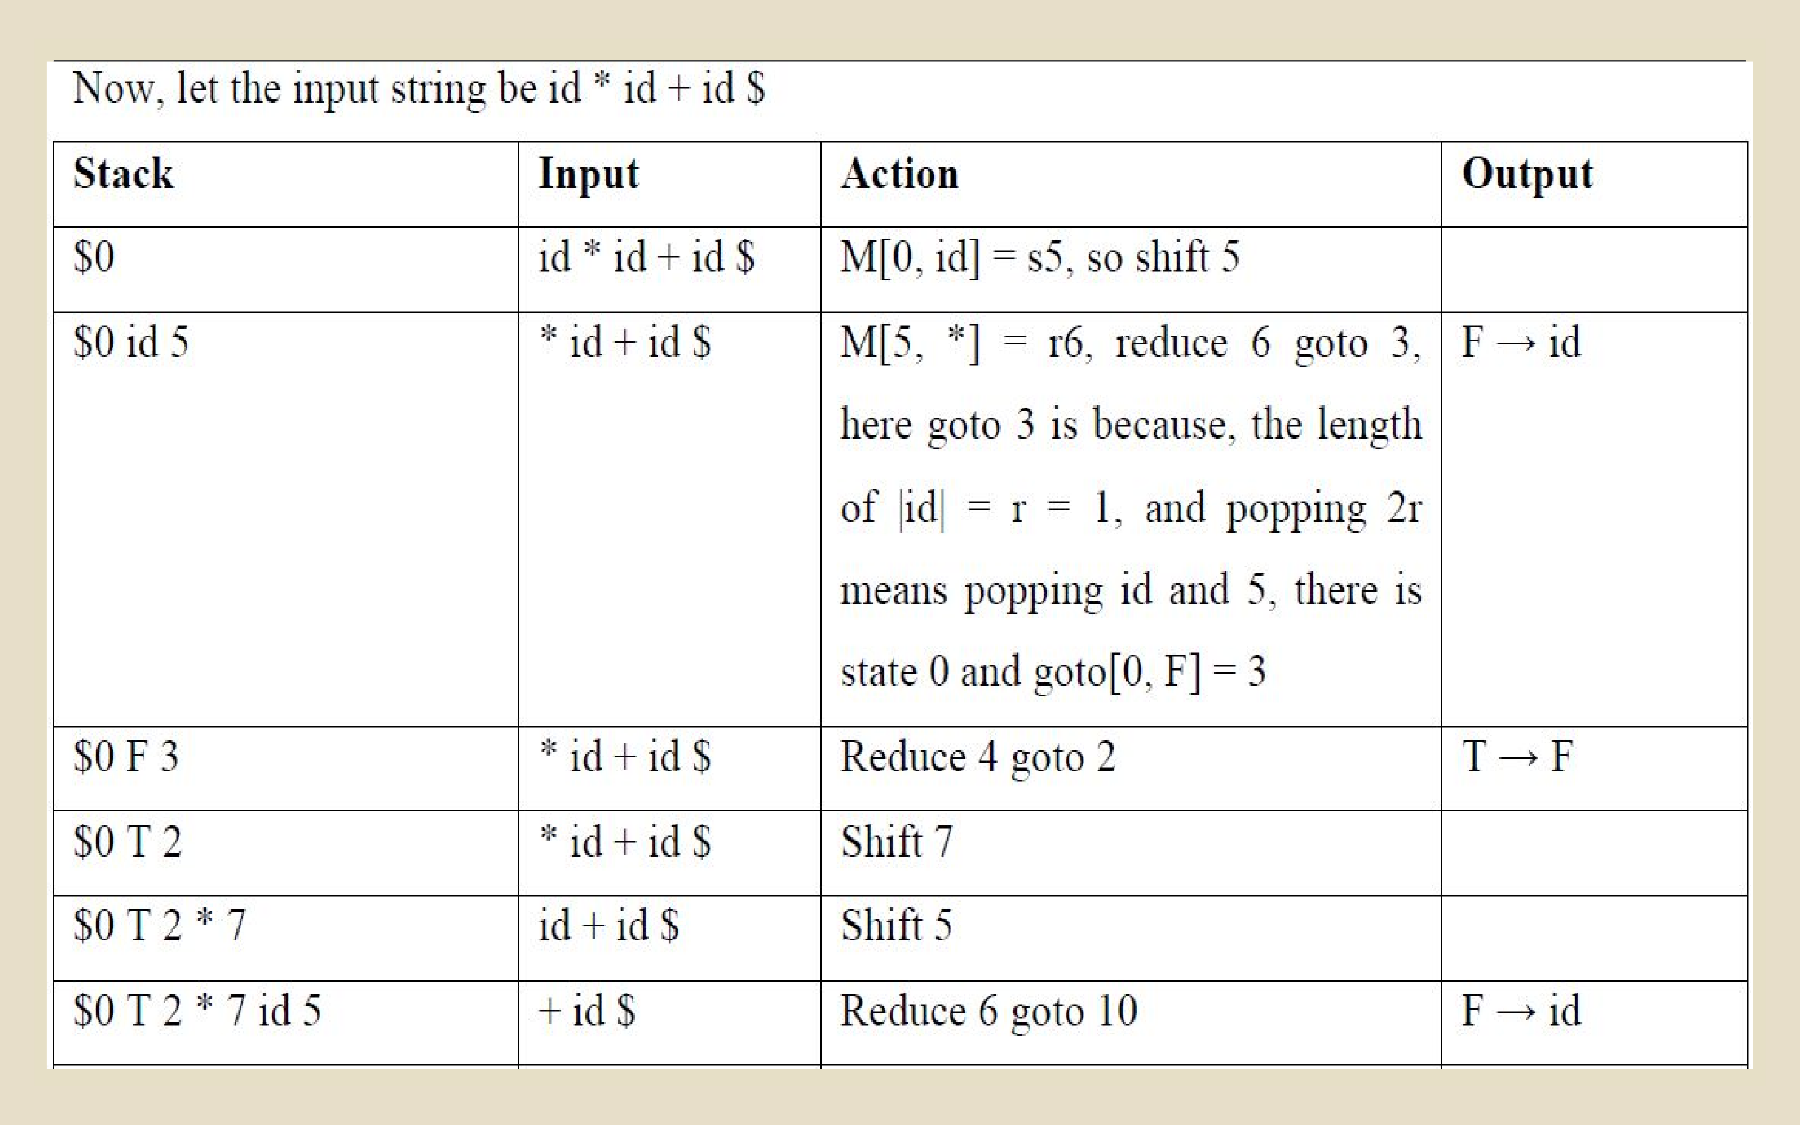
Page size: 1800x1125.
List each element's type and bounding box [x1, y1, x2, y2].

text_box [34, 38, 1766, 1086]
text_box [46, 60, 1753, 1069]
